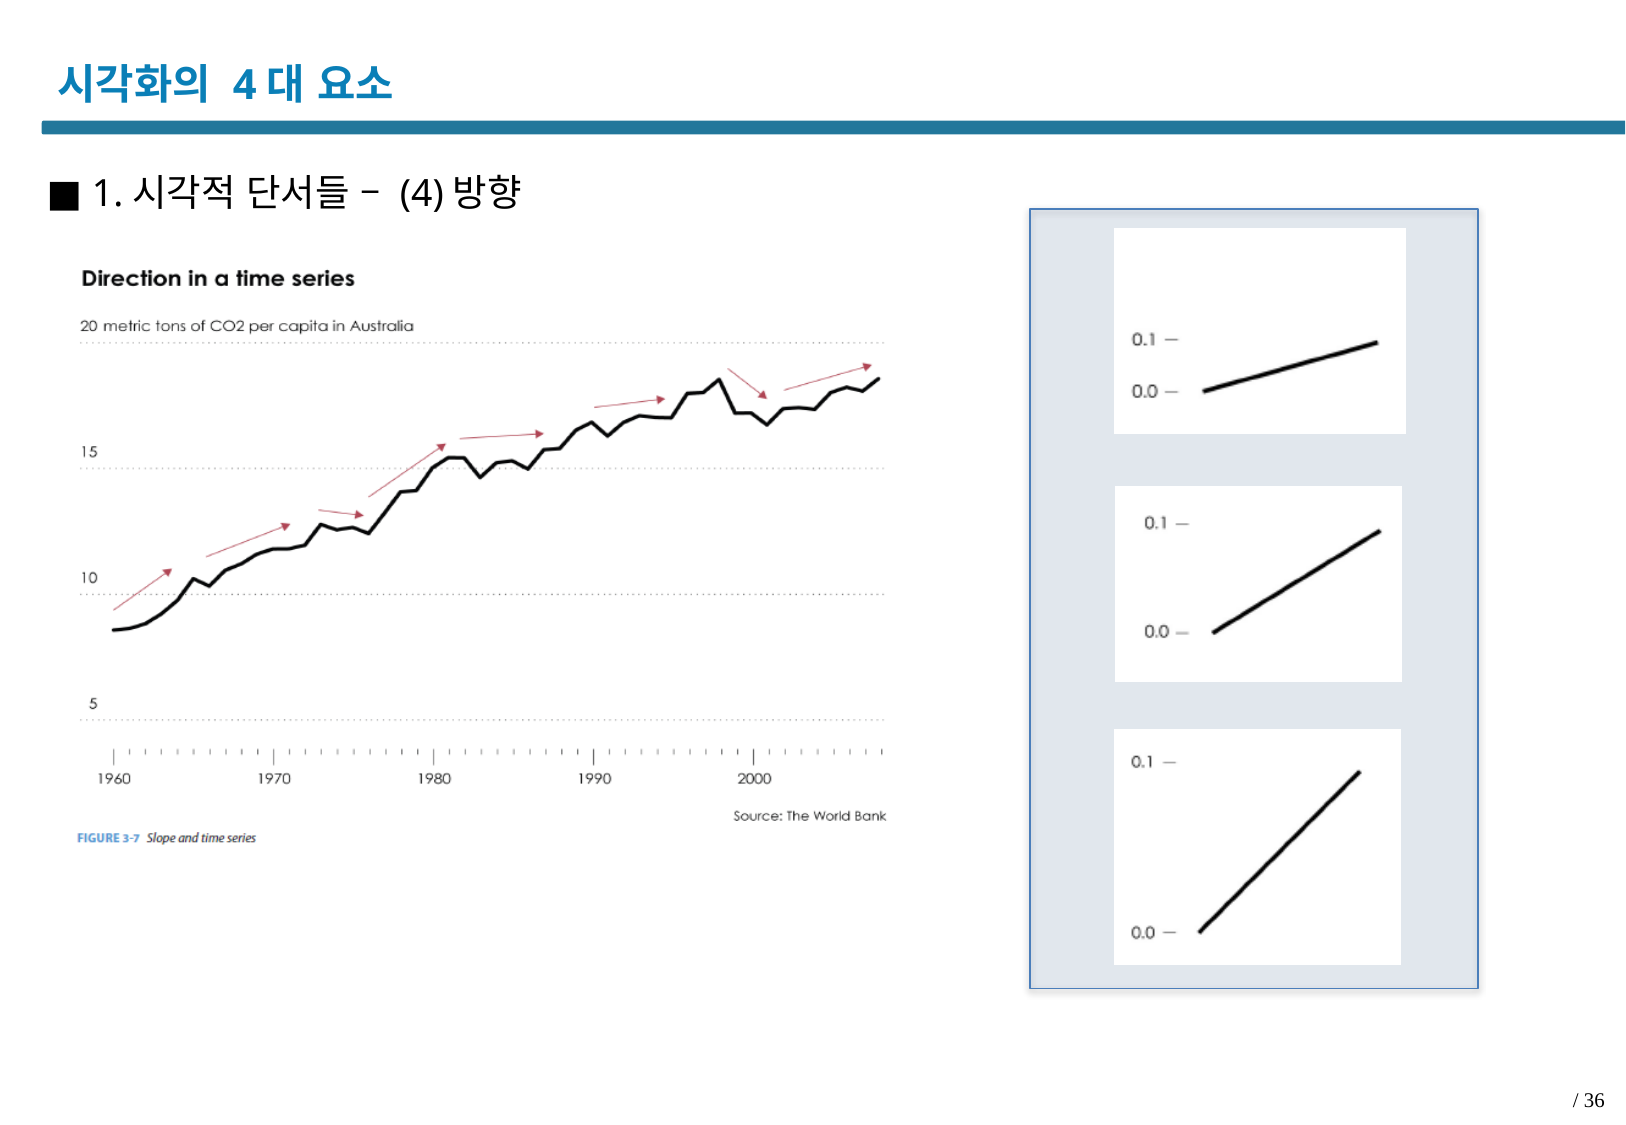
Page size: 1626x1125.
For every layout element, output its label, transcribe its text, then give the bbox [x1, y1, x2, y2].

picture [57, 259, 903, 848]
text_box [1029, 279, 1479, 989]
text_box ■ 1.시각적 단서들 – (4)방향 [31, 161, 1542, 279]
title 시각화의 4대 요소 [41, 49, 886, 122]
picture [1113, 729, 1401, 966]
slide_number / 36 [1245, 1078, 1625, 1114]
picture [1113, 228, 1406, 435]
picture [1114, 485, 1402, 682]
